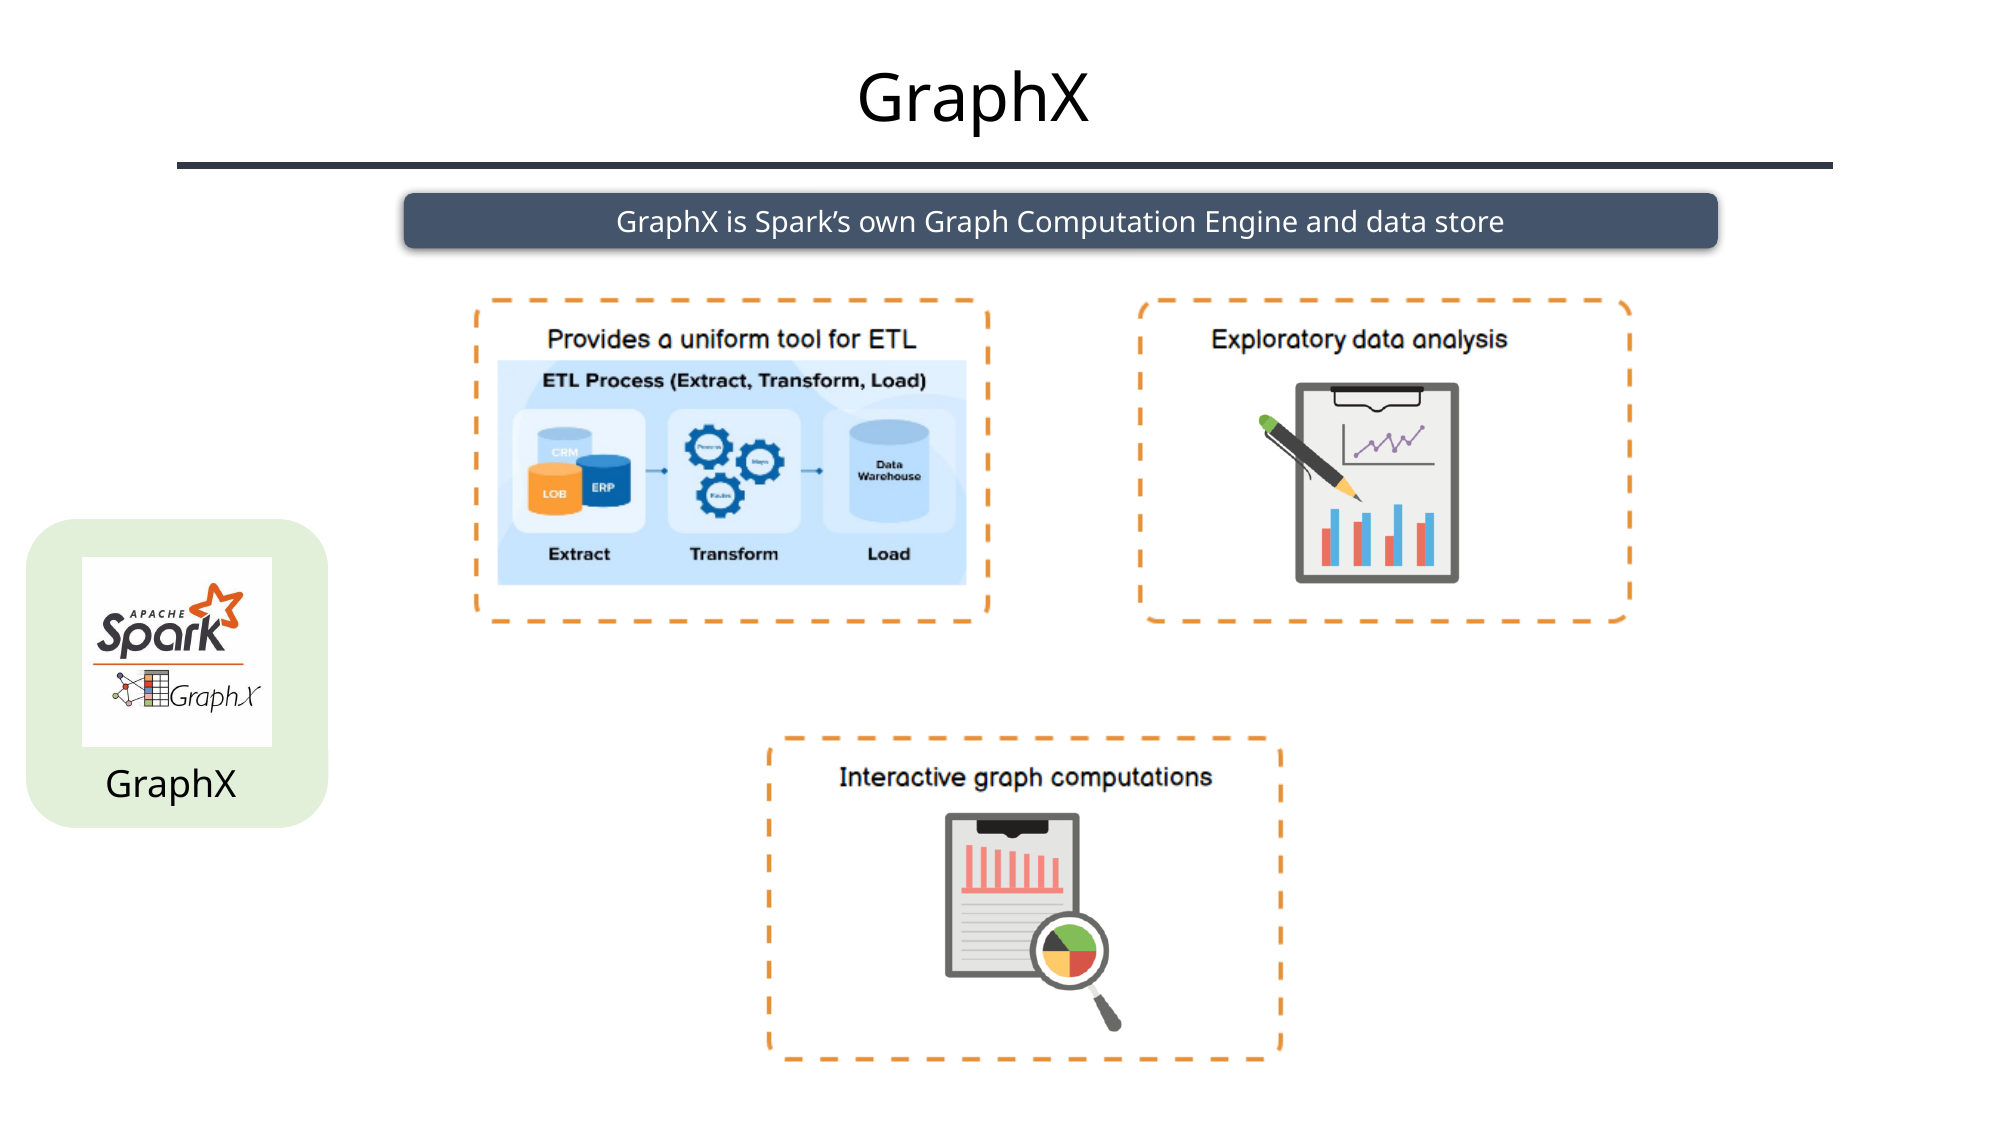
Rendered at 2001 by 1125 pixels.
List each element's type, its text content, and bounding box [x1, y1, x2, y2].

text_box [24, 517, 330, 830]
picture [461, 282, 1647, 1078]
text_box GraphX is Spark’s own Graph Computation Engine and data store [403, 193, 1718, 249]
text_box [176, 161, 1834, 171]
text_box GraphX [256, 47, 1690, 142]
